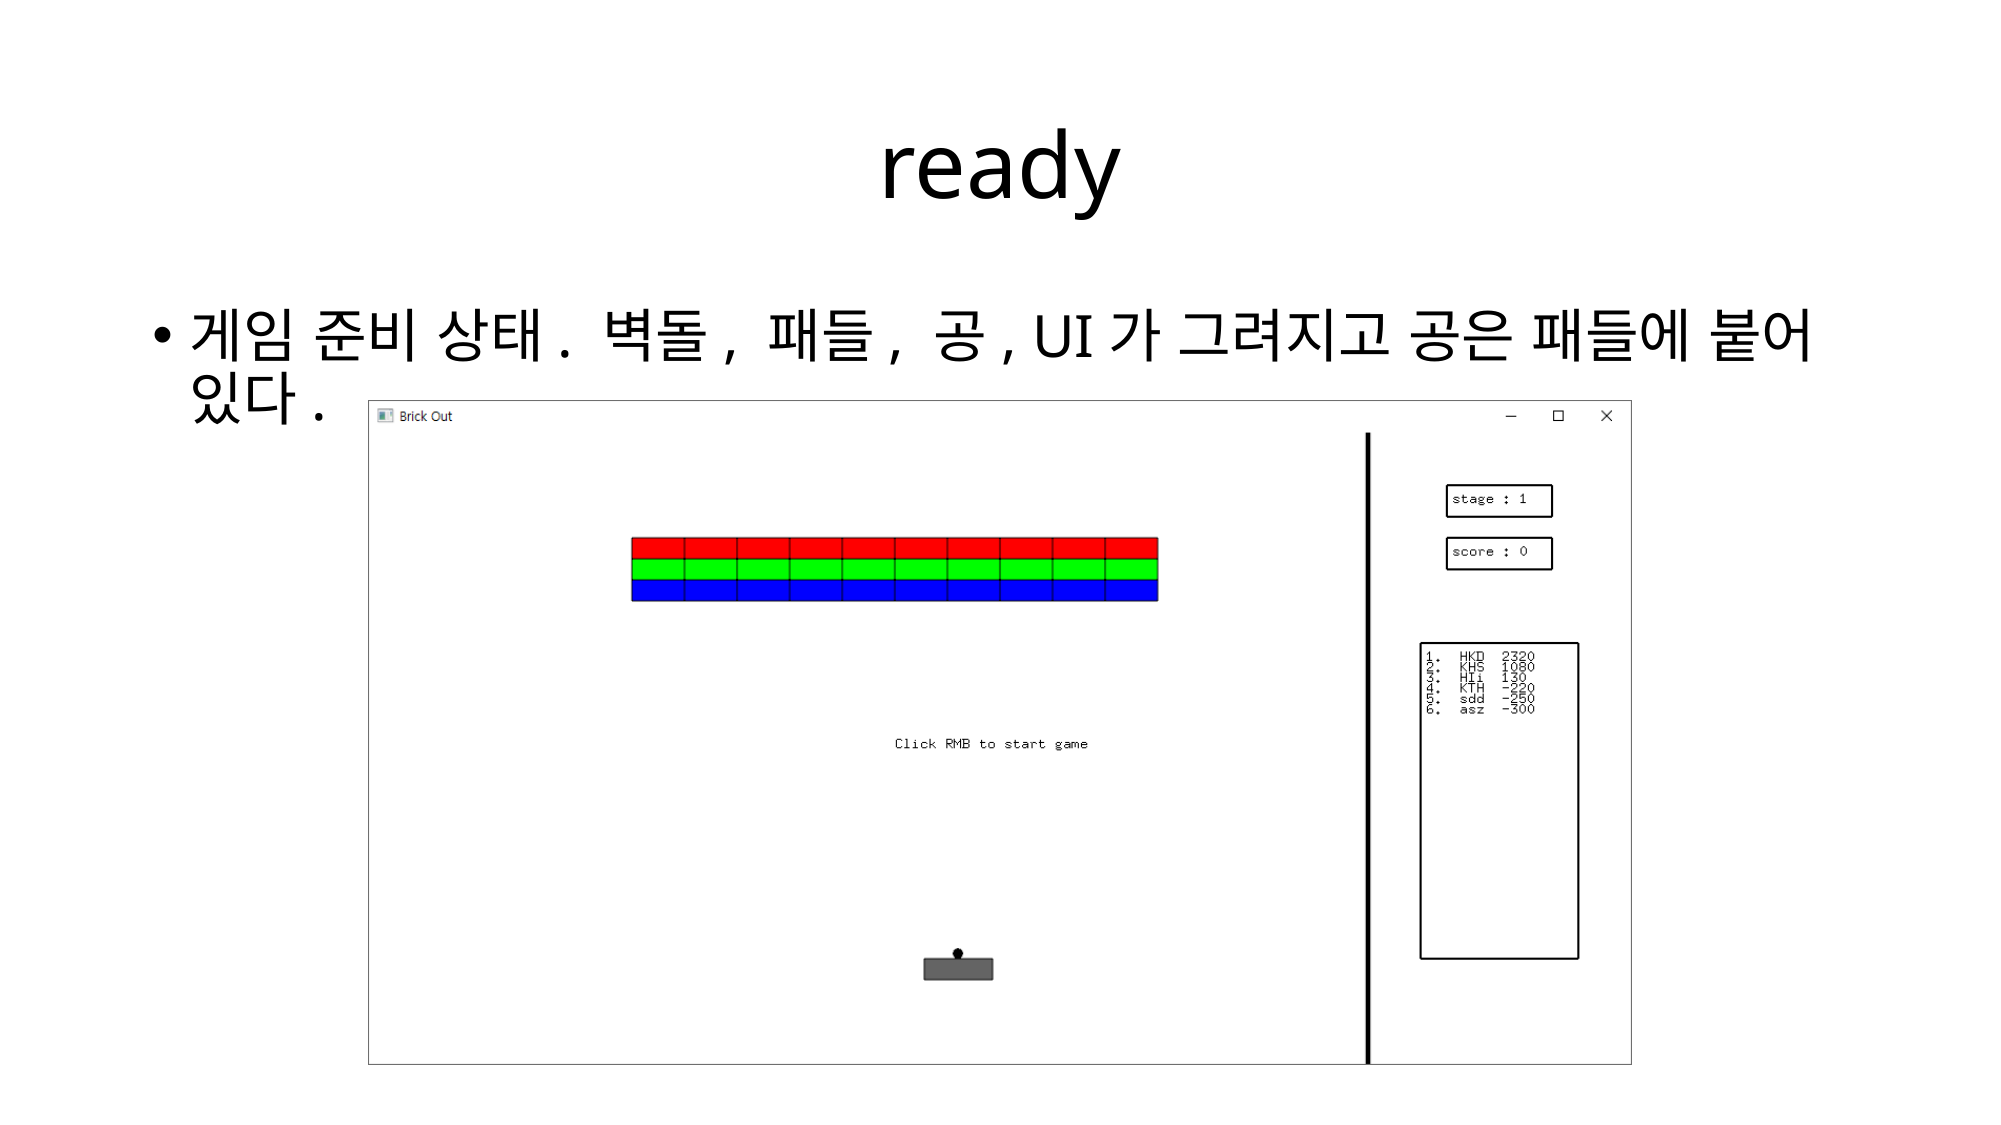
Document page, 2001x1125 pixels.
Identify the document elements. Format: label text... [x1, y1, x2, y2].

picture [368, 400, 1632, 1065]
list 게임 준비 상태. 벽돌, 패들, 공, UI가 그려지고 공은 패들에 붙어 있다. [137, 299, 1863, 1014]
title ready [137, 59, 1863, 278]
